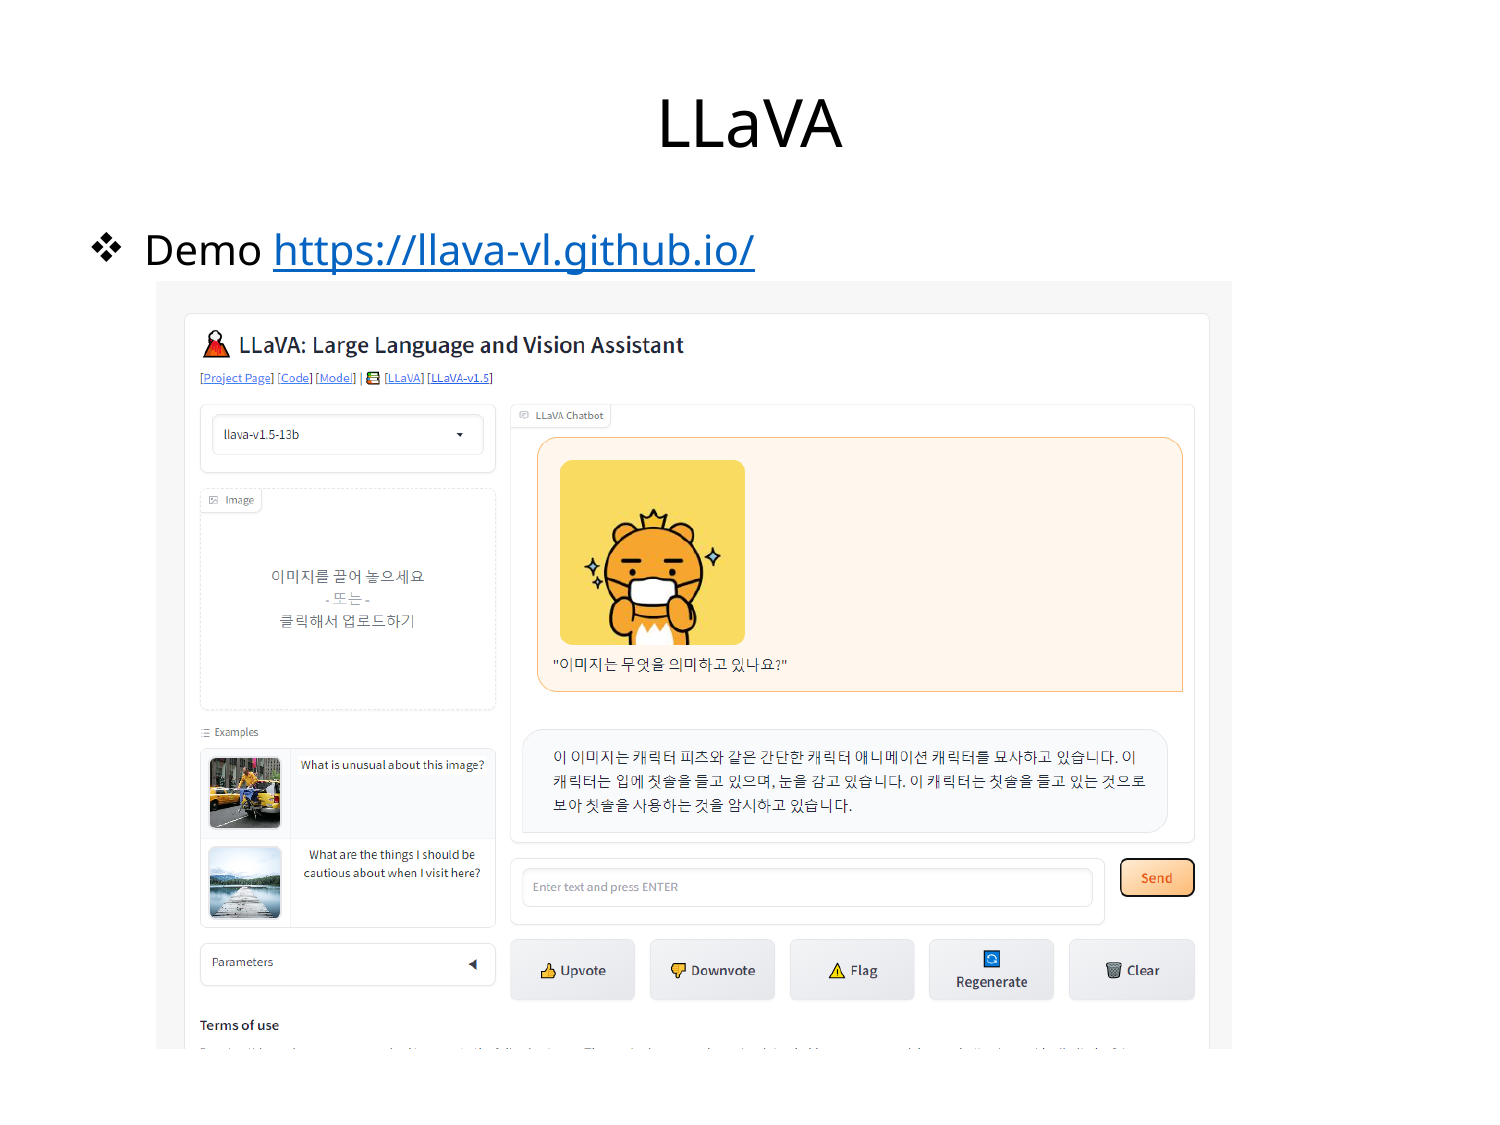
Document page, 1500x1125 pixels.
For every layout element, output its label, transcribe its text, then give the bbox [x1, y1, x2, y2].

text_box LLaVA [103, 59, 1397, 193]
picture [156, 281, 1232, 1049]
text_box Demo https://llava-vl.github.io/ [73, 216, 1253, 288]
